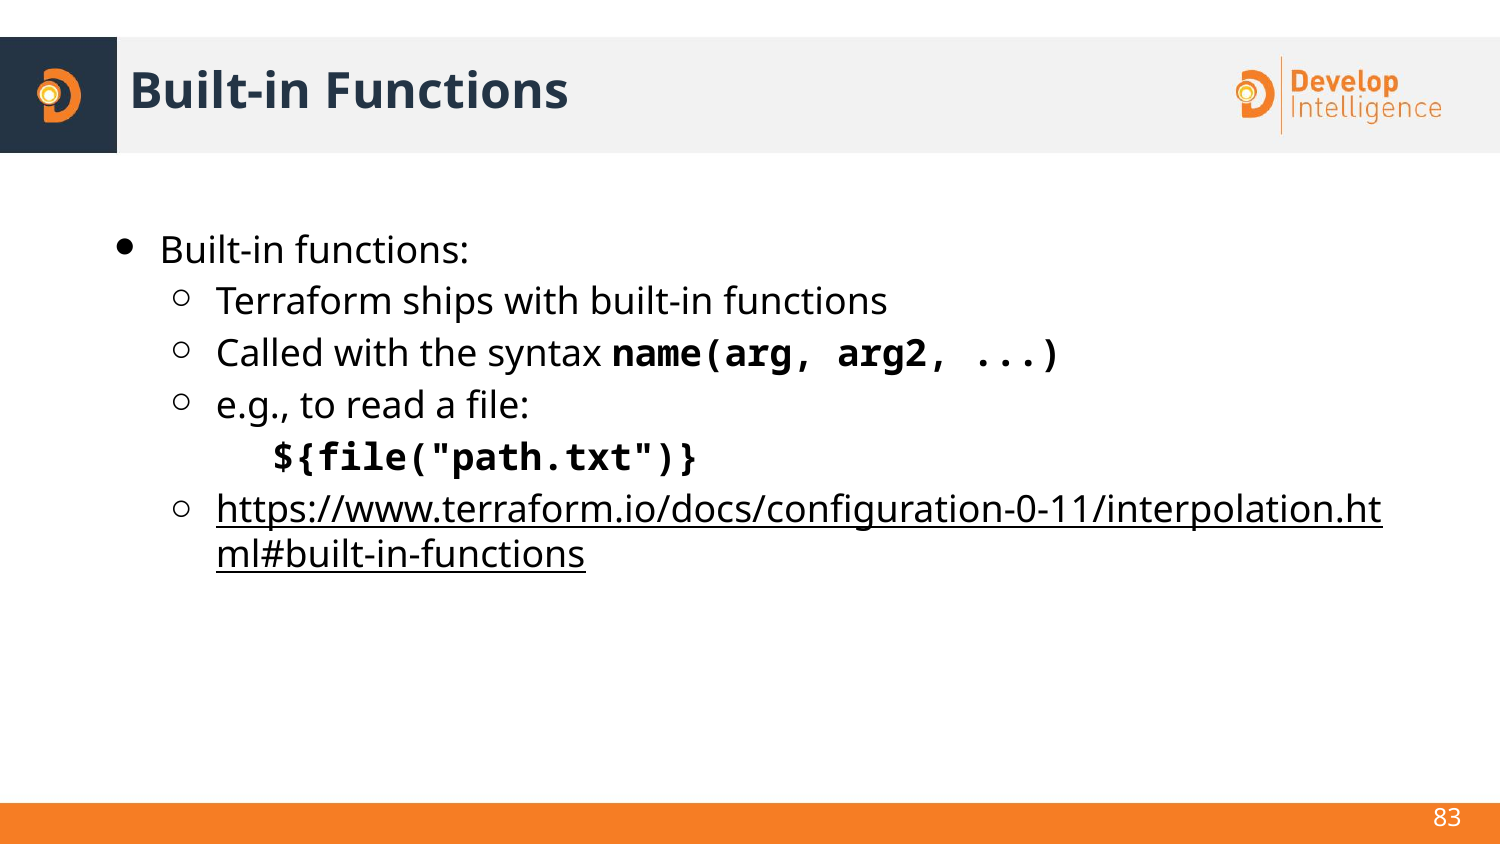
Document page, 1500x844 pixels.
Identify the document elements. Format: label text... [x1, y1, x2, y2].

title Built-in Functions [118, 36, 1500, 148]
list Built-in functions: Terraform ships with built-in functions Called with the syntax name(arg, arg2, ...) e.g., to read a file: ${file("path.txt")} https://www.terraform.io/docs/configuration-0-11/interpolation.html#built-in-functions [103, 213, 1397, 673]
slide_number 83 [1396, 800, 1499, 838]
picture [0, 0, 1500, 844]
